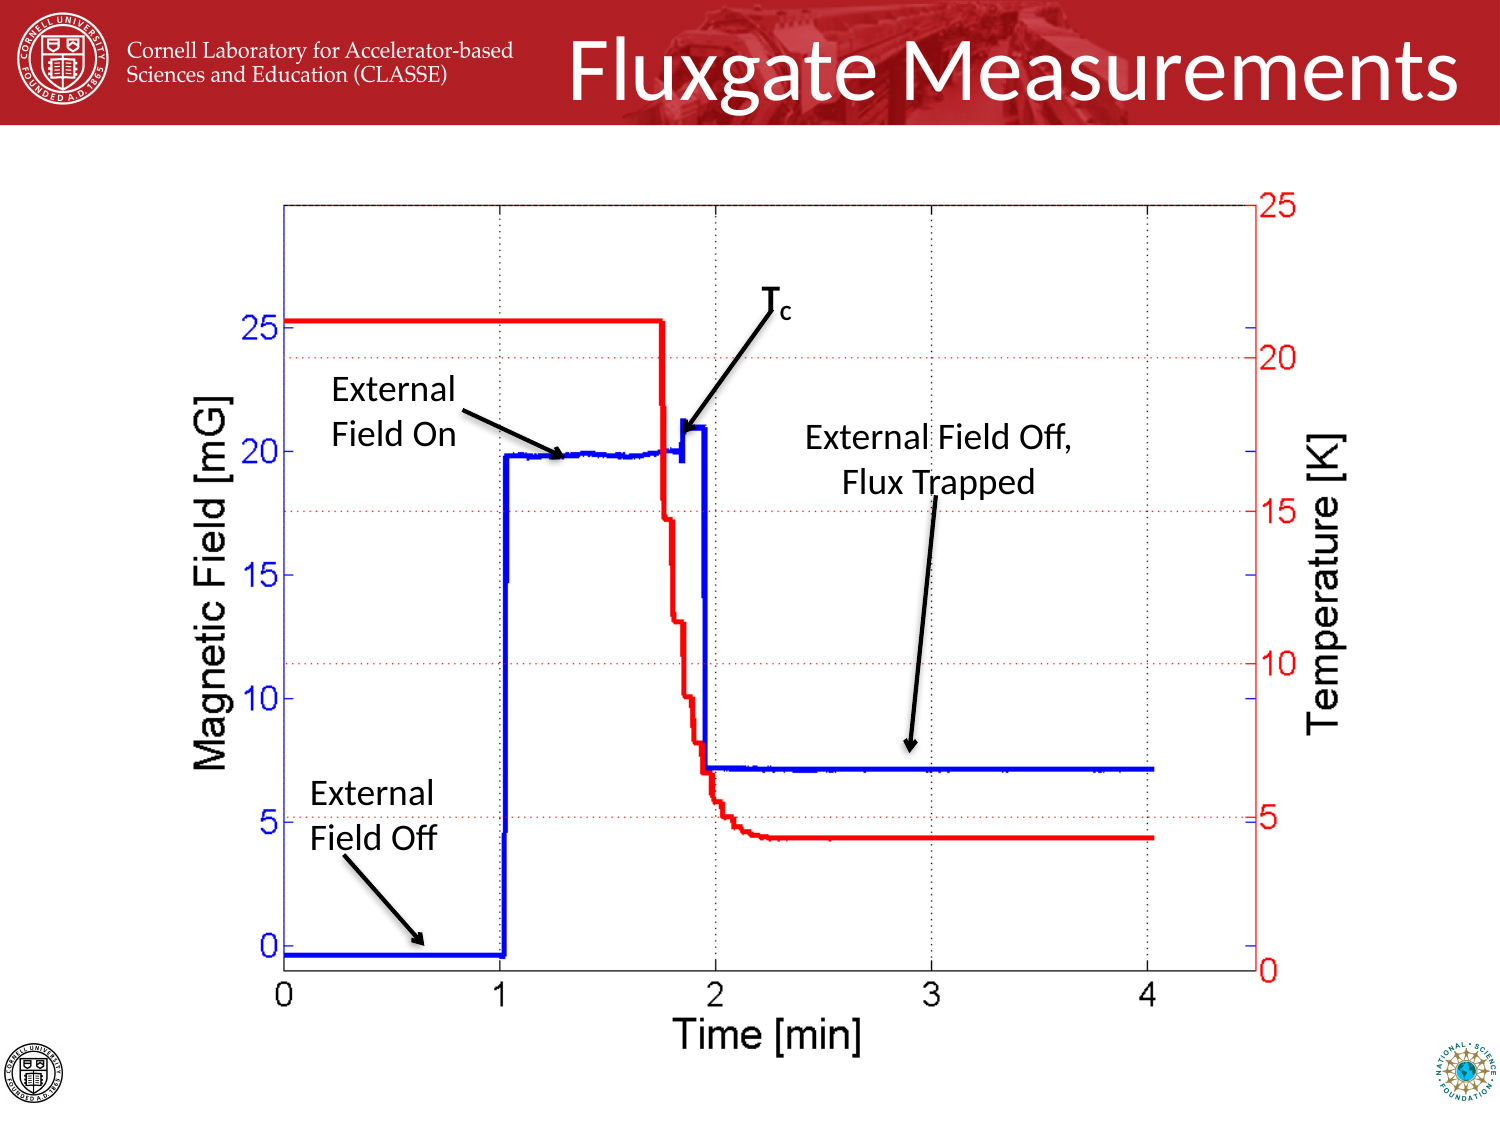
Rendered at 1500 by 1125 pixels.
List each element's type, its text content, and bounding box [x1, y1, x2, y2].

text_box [909, 494, 937, 754]
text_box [682, 309, 773, 435]
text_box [343, 854, 425, 947]
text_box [462, 409, 566, 459]
title Fluxgate Measurements [510, 1, 1500, 189]
picture [0, 0, 1500, 1074]
picture [4, 1043, 63, 1103]
picture [1436, 1042, 1496, 1101]
